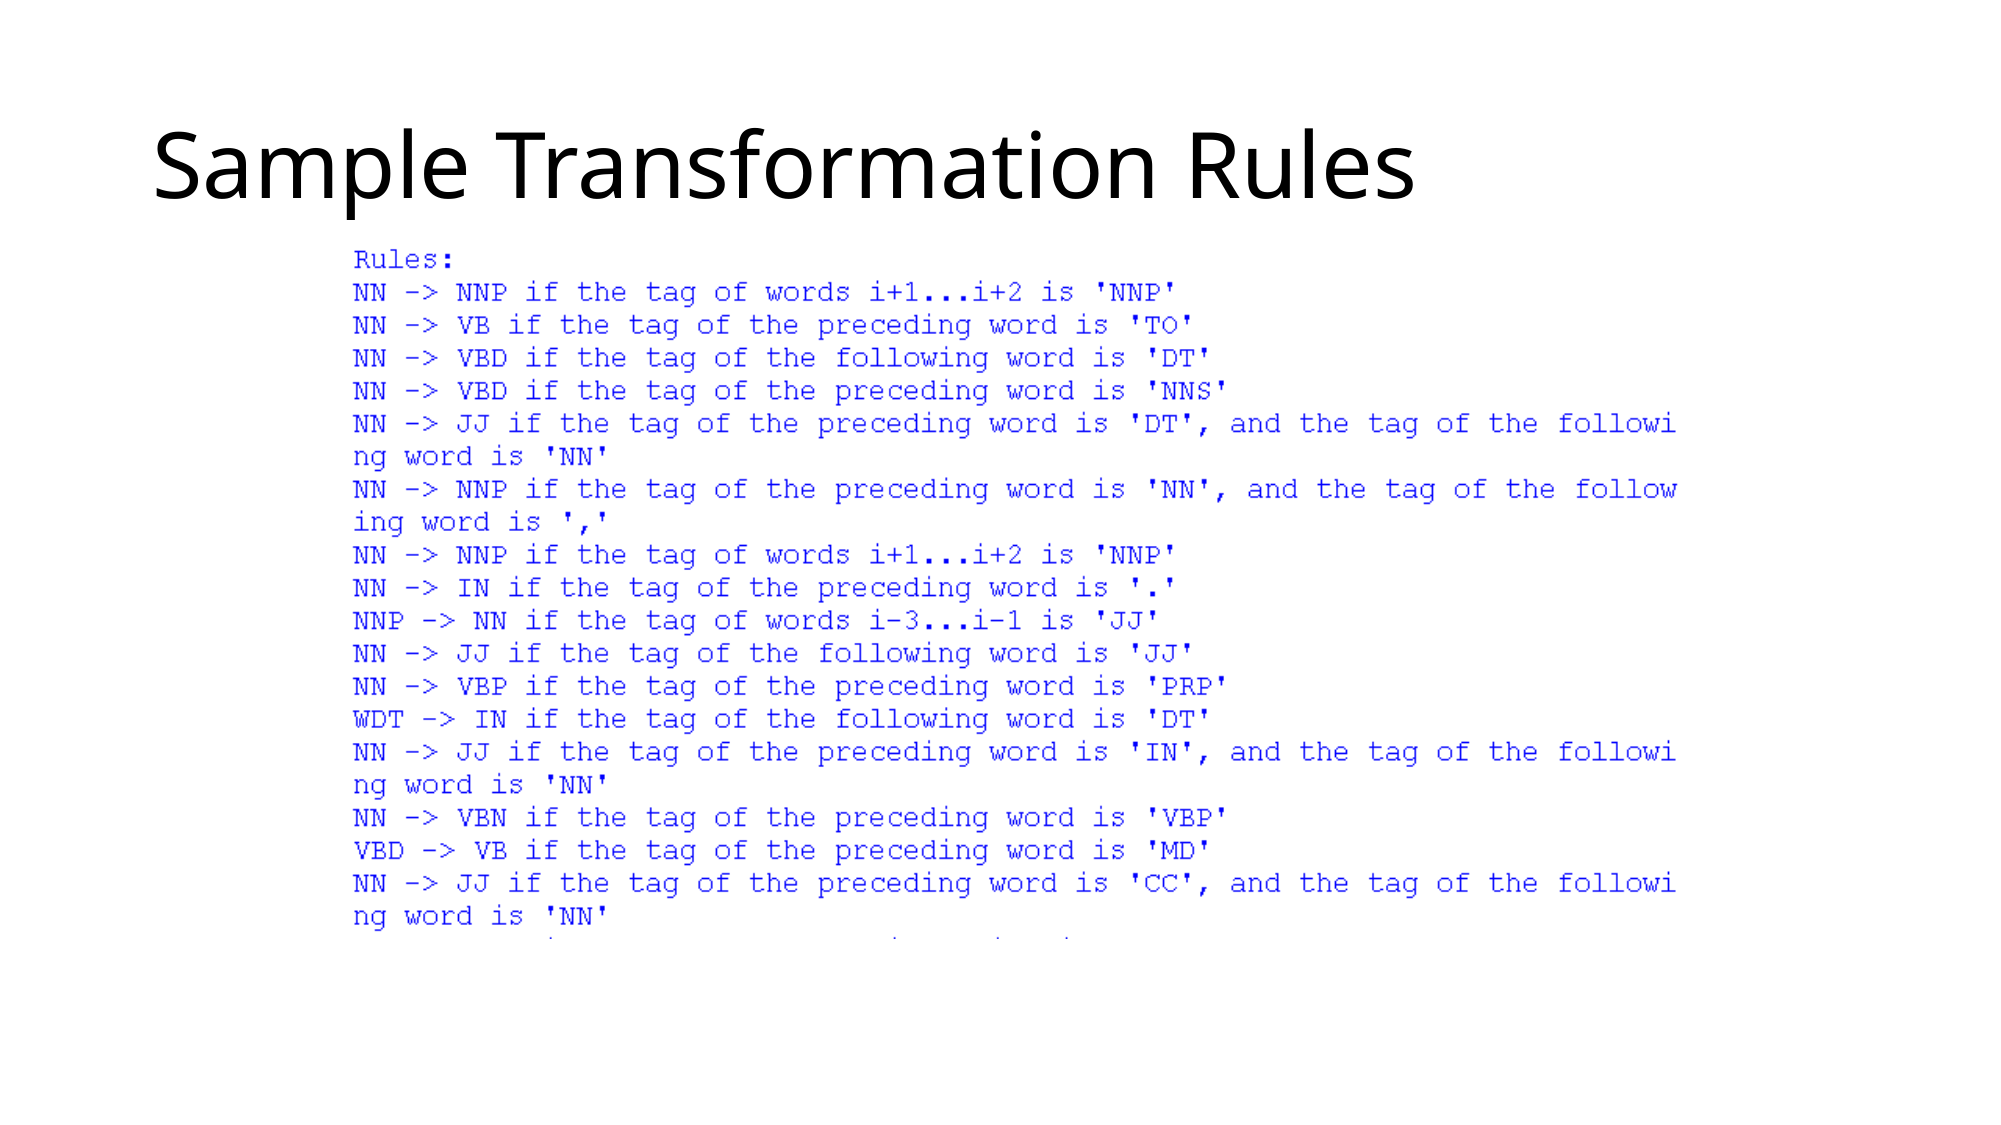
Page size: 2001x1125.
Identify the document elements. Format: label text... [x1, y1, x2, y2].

picture [347, 237, 1693, 940]
title Sample Transformation Rules [137, 59, 1863, 278]
